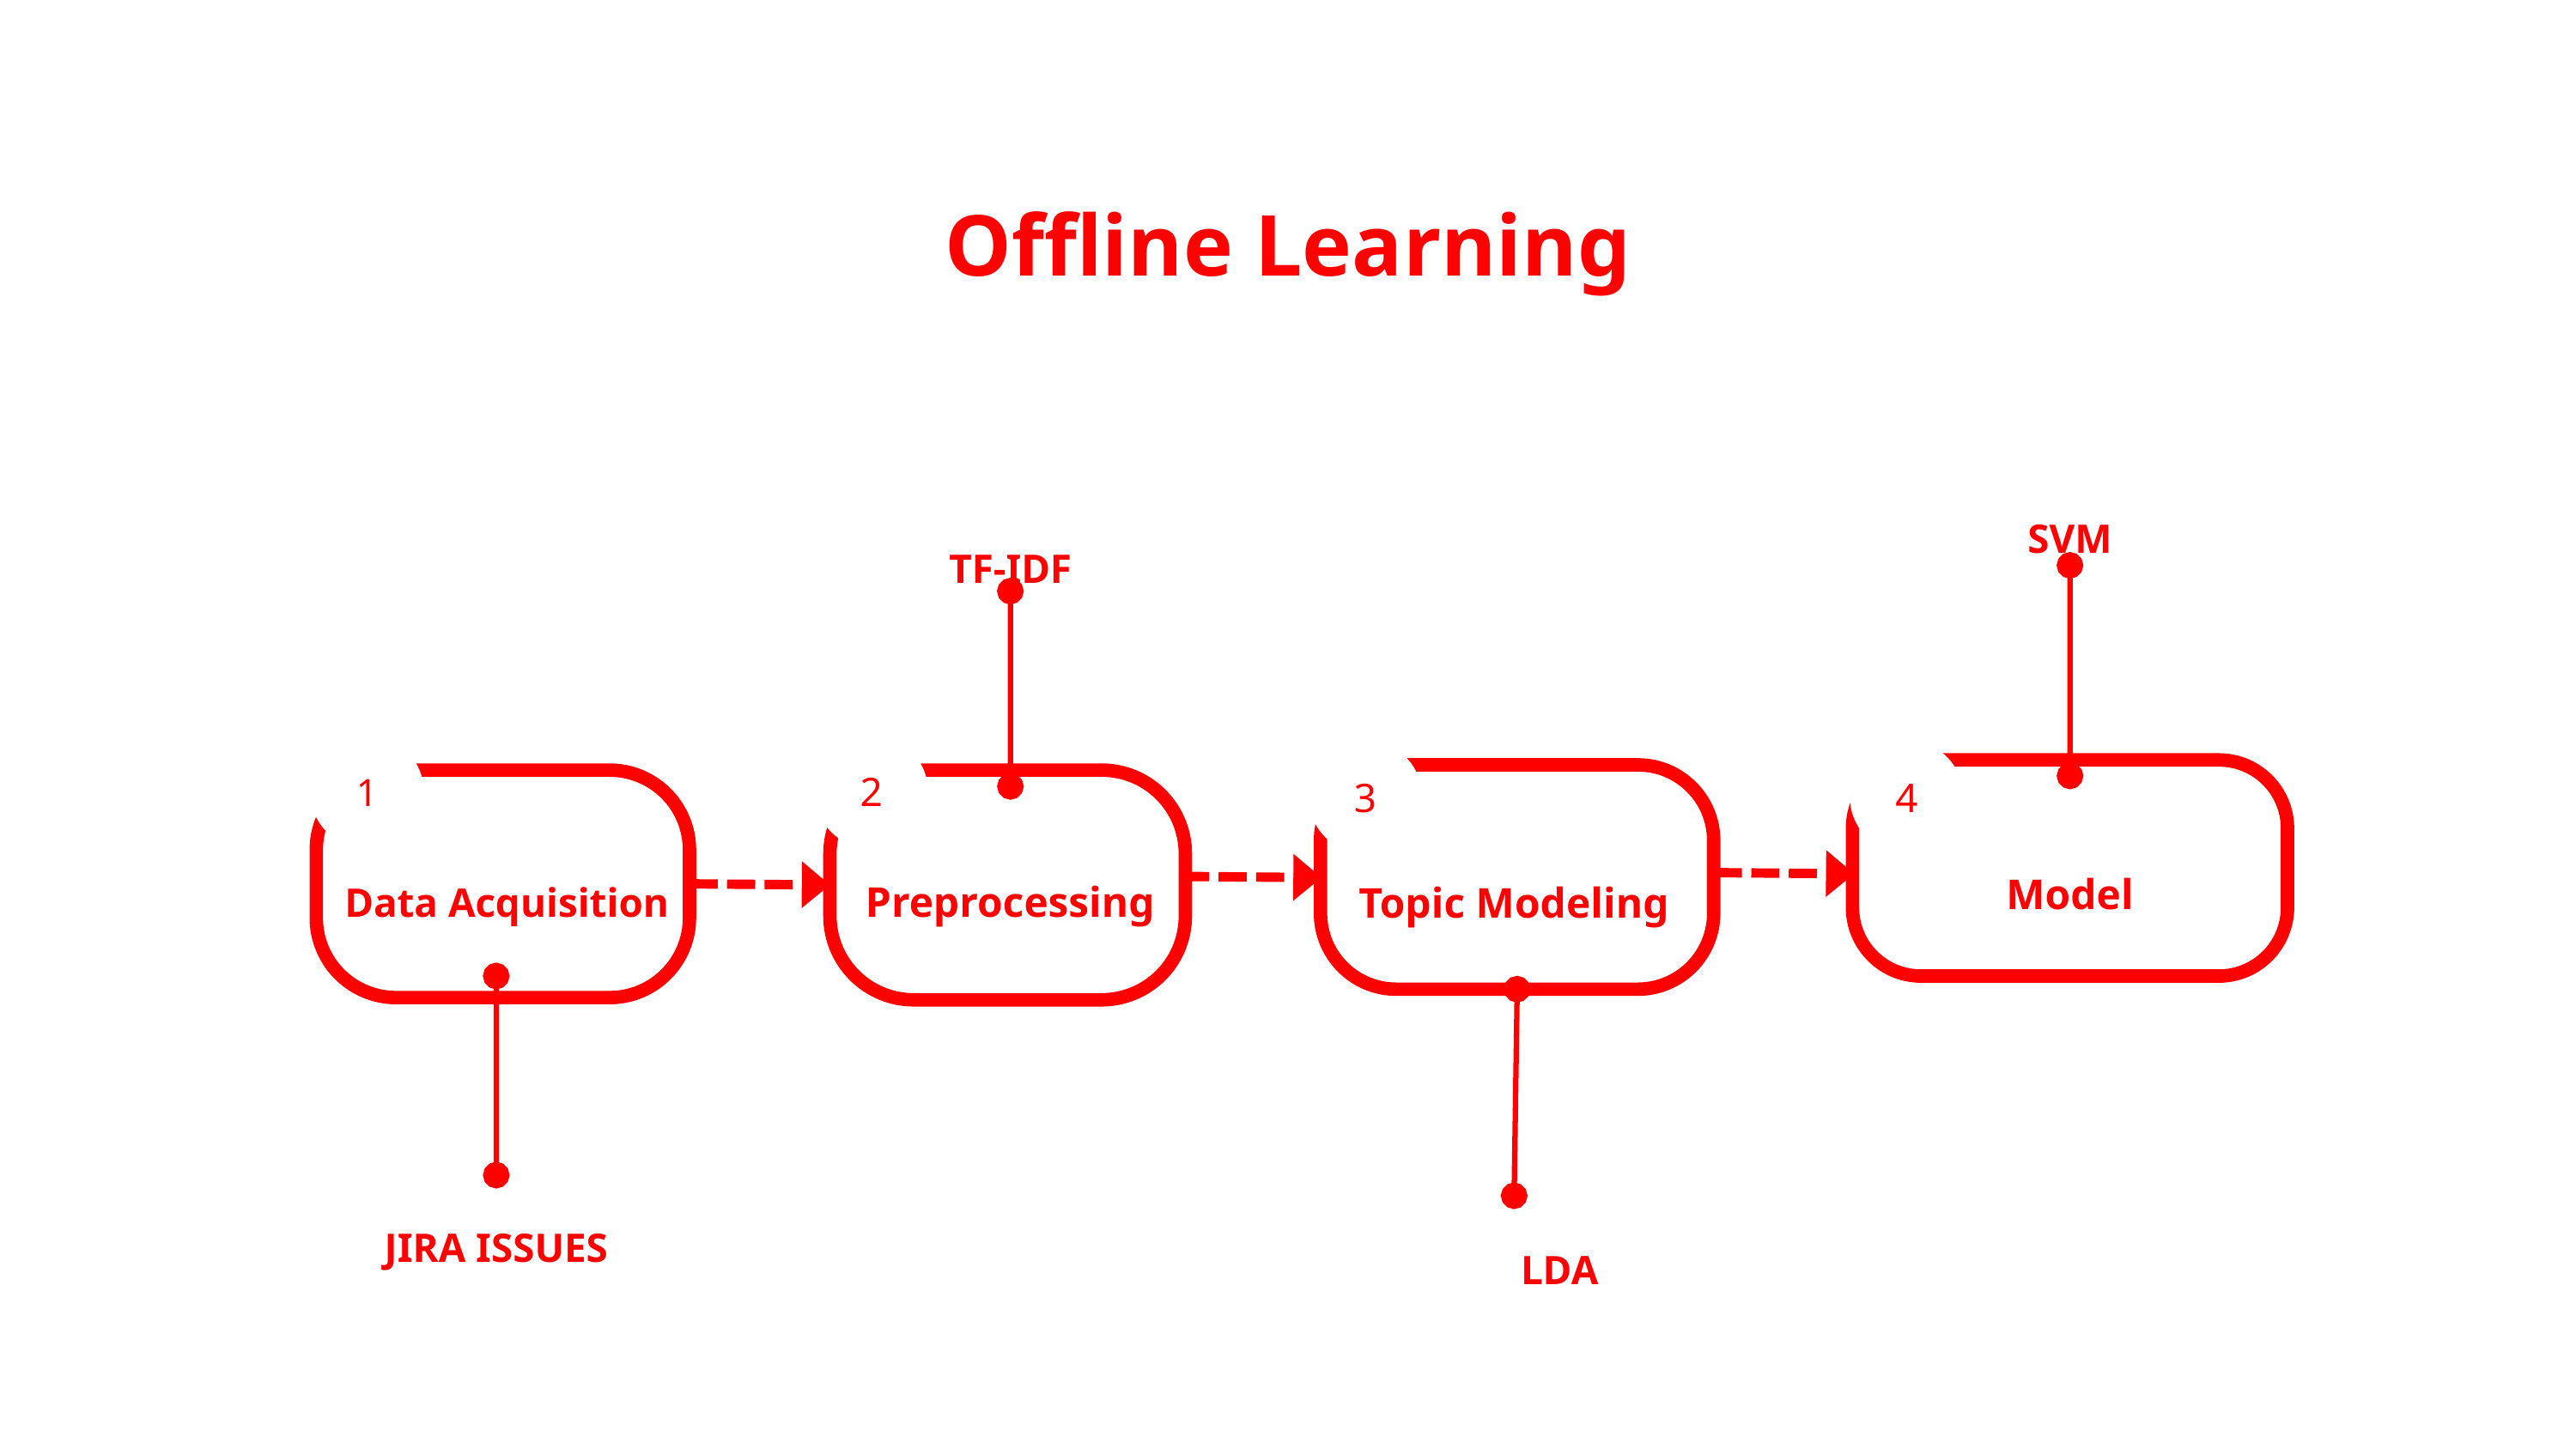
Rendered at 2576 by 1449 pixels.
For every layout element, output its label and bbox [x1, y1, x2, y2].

text_box [643, 495, 1377, 1000]
text_box [766, 144, 1809, 294]
text_box [130, 734, 863, 1270]
text_box [1703, 465, 2437, 977]
text_box [1193, 739, 1926, 1293]
